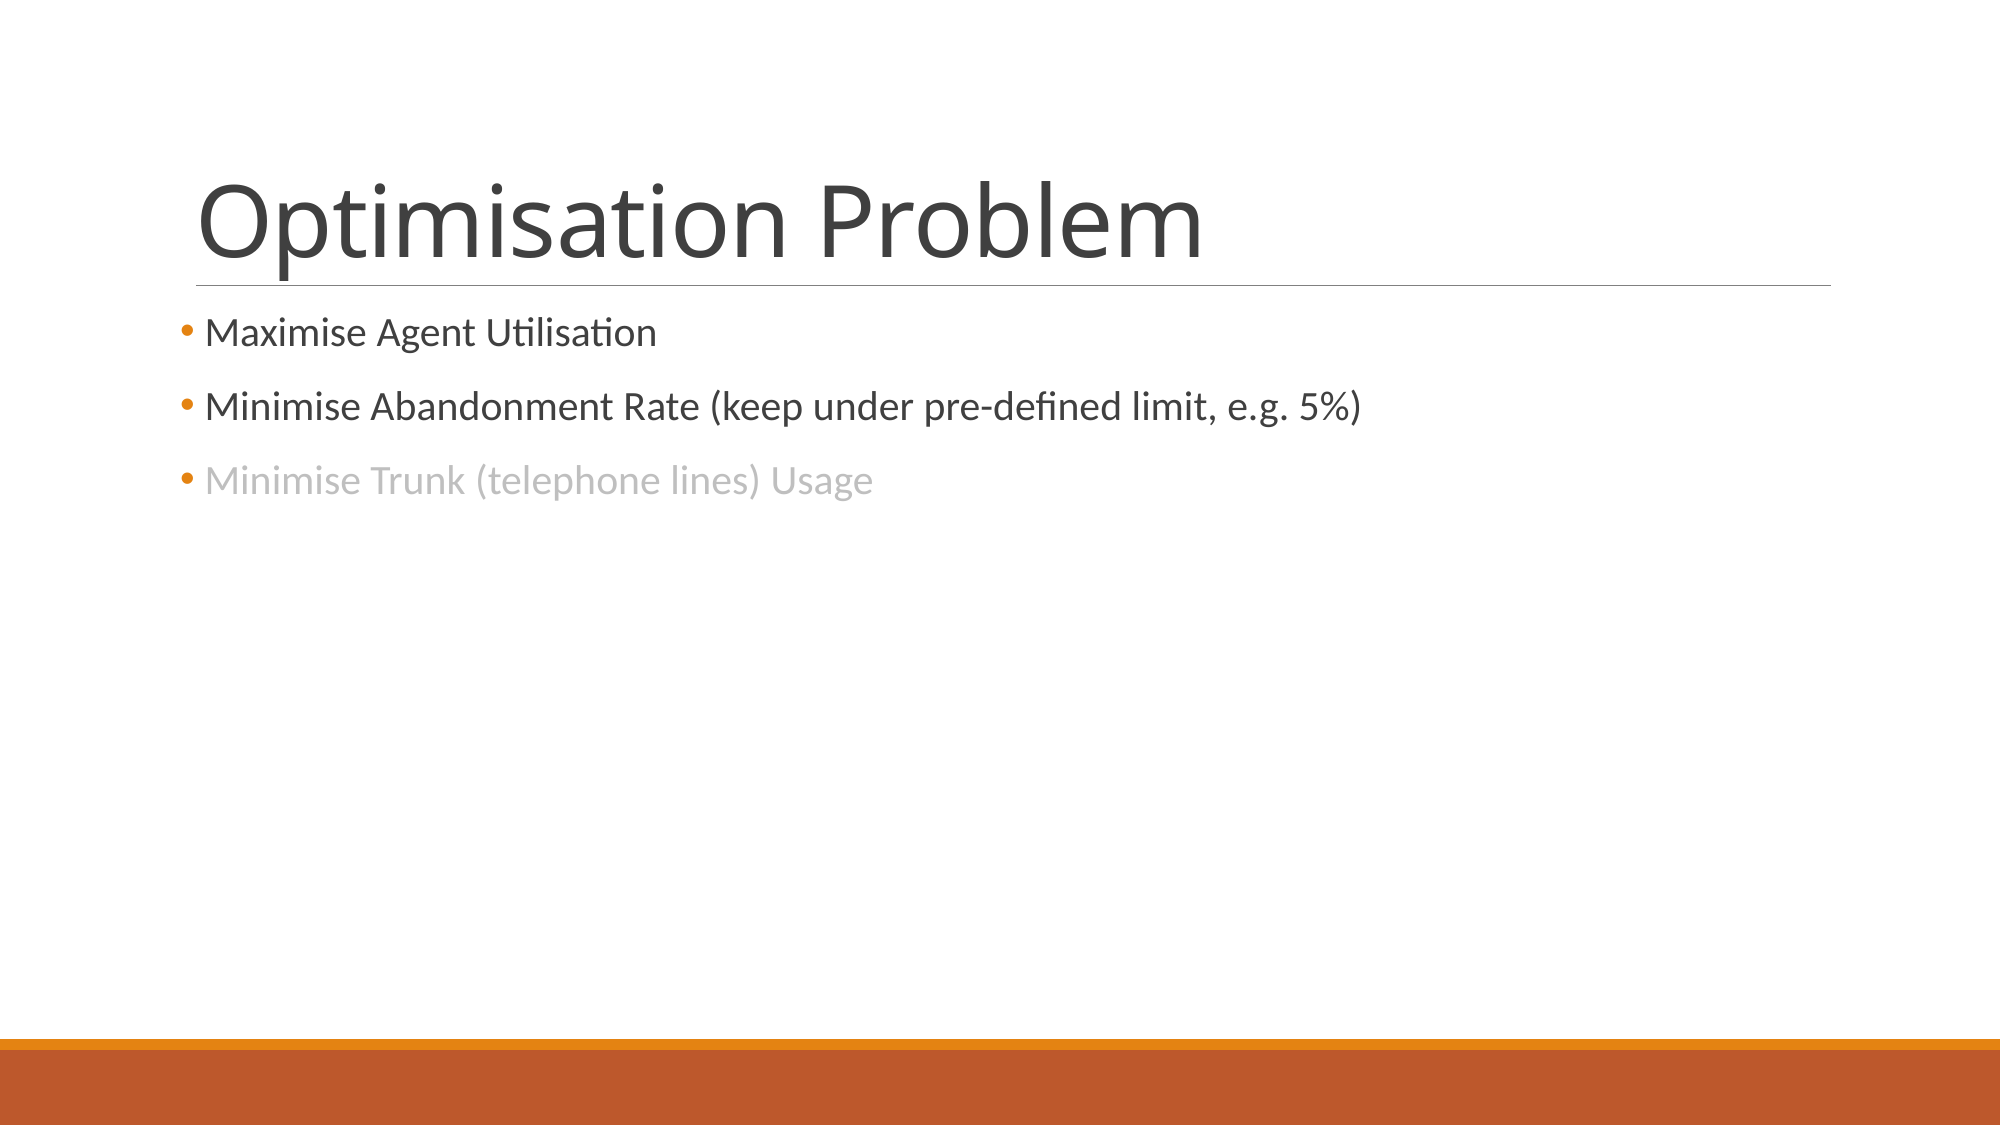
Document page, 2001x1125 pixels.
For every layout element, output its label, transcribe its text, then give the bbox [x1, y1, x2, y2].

title Optimisation Problem [180, 47, 1830, 285]
list Maximise Agent Utilisation Minimise Abandonment Rate (keep under pre-defined limit, e.g. 5%) Minimise Trunk (telephone lines) Usage [180, 302, 1830, 963]
